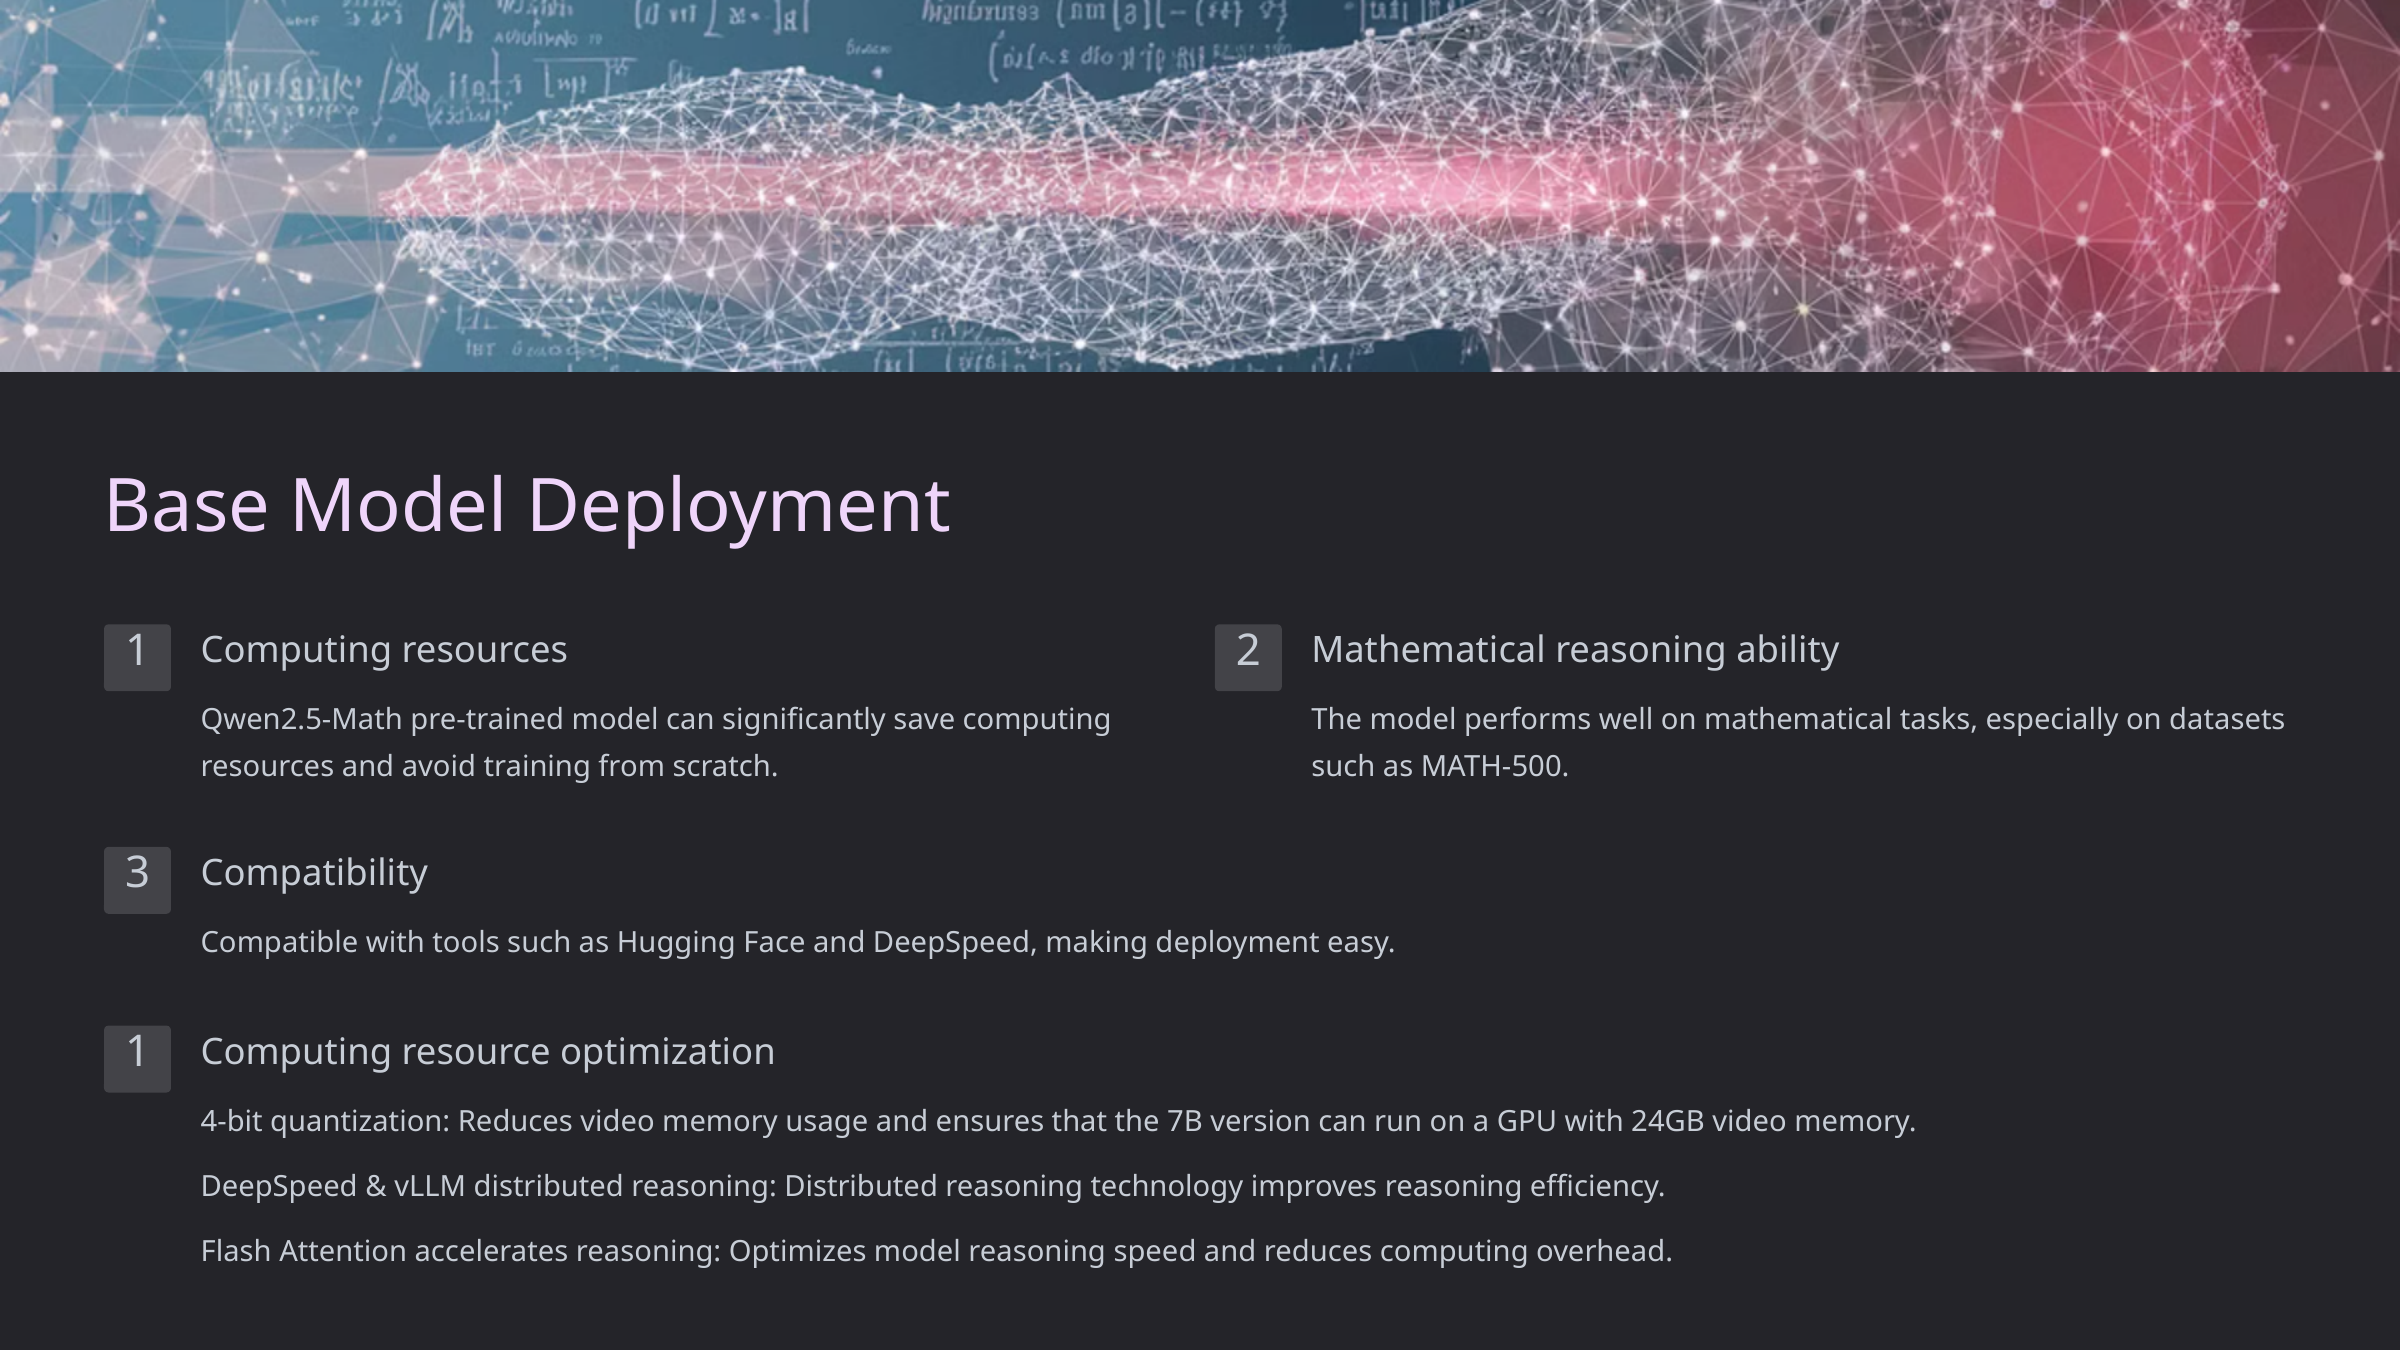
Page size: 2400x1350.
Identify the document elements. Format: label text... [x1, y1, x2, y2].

text_box Compatible with tools such as Hugging Face and DeepSpeed, making deployment easy. [200, 911, 2296, 959]
text_box The model performs well on mathematical tasks, especially on datasets such as MATH-500. [1311, 688, 2296, 784]
text_box Mathematical reasoning ability [1311, 624, 1842, 671]
text_box 1 [115, 629, 160, 686]
text_box [103, 624, 171, 692]
text_box Computing resources [200, 624, 577, 671]
text_box Computing resource optimization [200, 1025, 783, 1072]
text_box Qwen2.5-Math pre-trained model can significantly save computing resources and avoid training from scratch. [200, 688, 1186, 784]
text_box 3 [115, 852, 160, 909]
text_box [103, 846, 171, 914]
text_box Base Model Deployment [104, 453, 946, 547]
text_box [1214, 624, 1282, 692]
text_box 2 [1225, 629, 1271, 686]
text_box Flash Attention accelerates reasoning: Optimizes model reasoning speed and reduces computing overhead. [200, 1220, 2296, 1269]
text_box 4-bit quantization: Reduces video memory usage and ensures that the 7B version can run on a GPU with 24GB video memory. [200, 1089, 2296, 1138]
text_box 1 [115, 1031, 160, 1087]
text_box DeepSpeed ​​& vLLM distributed reasoning: Distributed reasoning technology improves reasoning efficiency. [200, 1155, 2296, 1203]
picture [0, 0, 2400, 372]
text_box [103, 1025, 171, 1093]
text_box Compatibility [200, 846, 573, 894]
